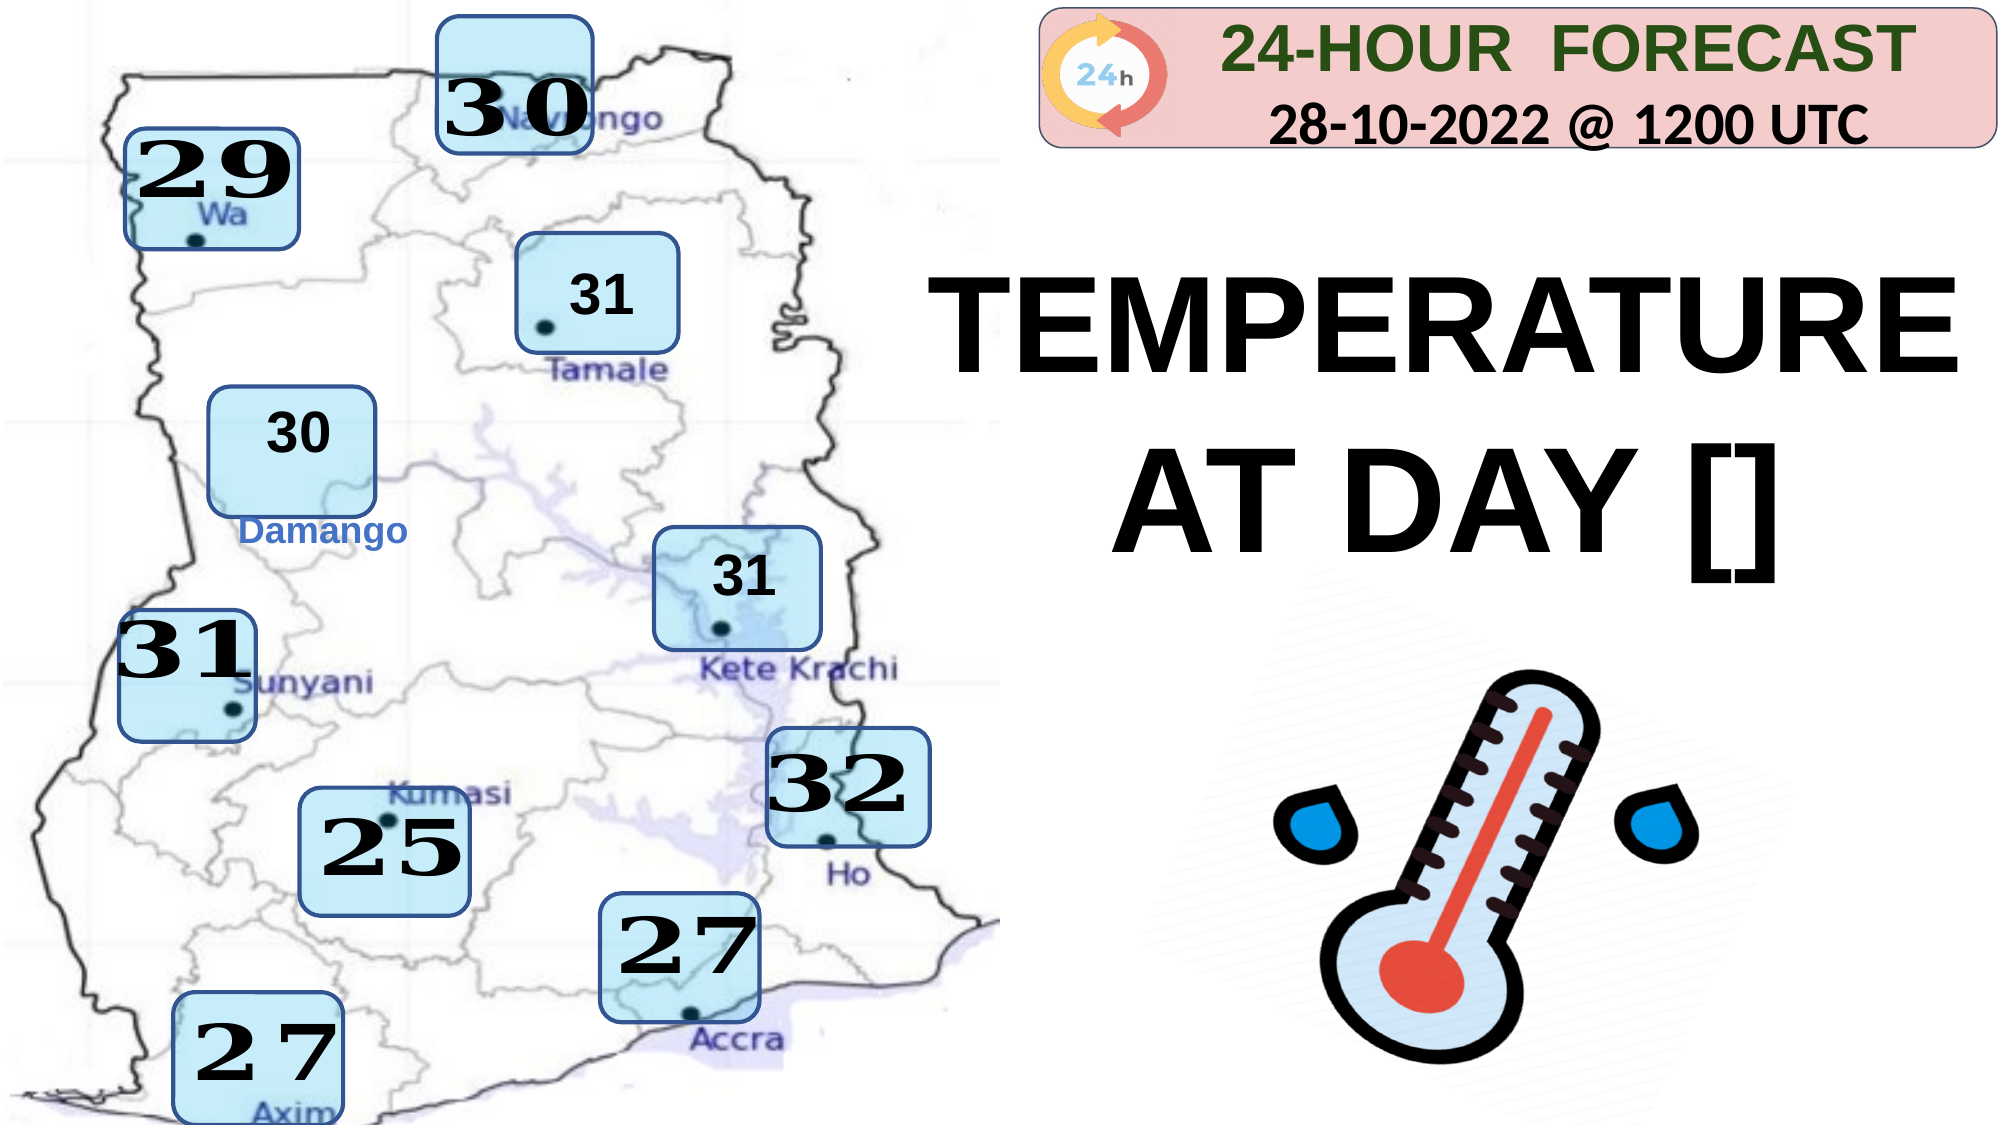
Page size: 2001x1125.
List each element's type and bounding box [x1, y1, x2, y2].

picture [1138, 562, 1800, 1125]
picture [2, 0, 1001, 1125]
text_box [1032, 7, 1998, 178]
